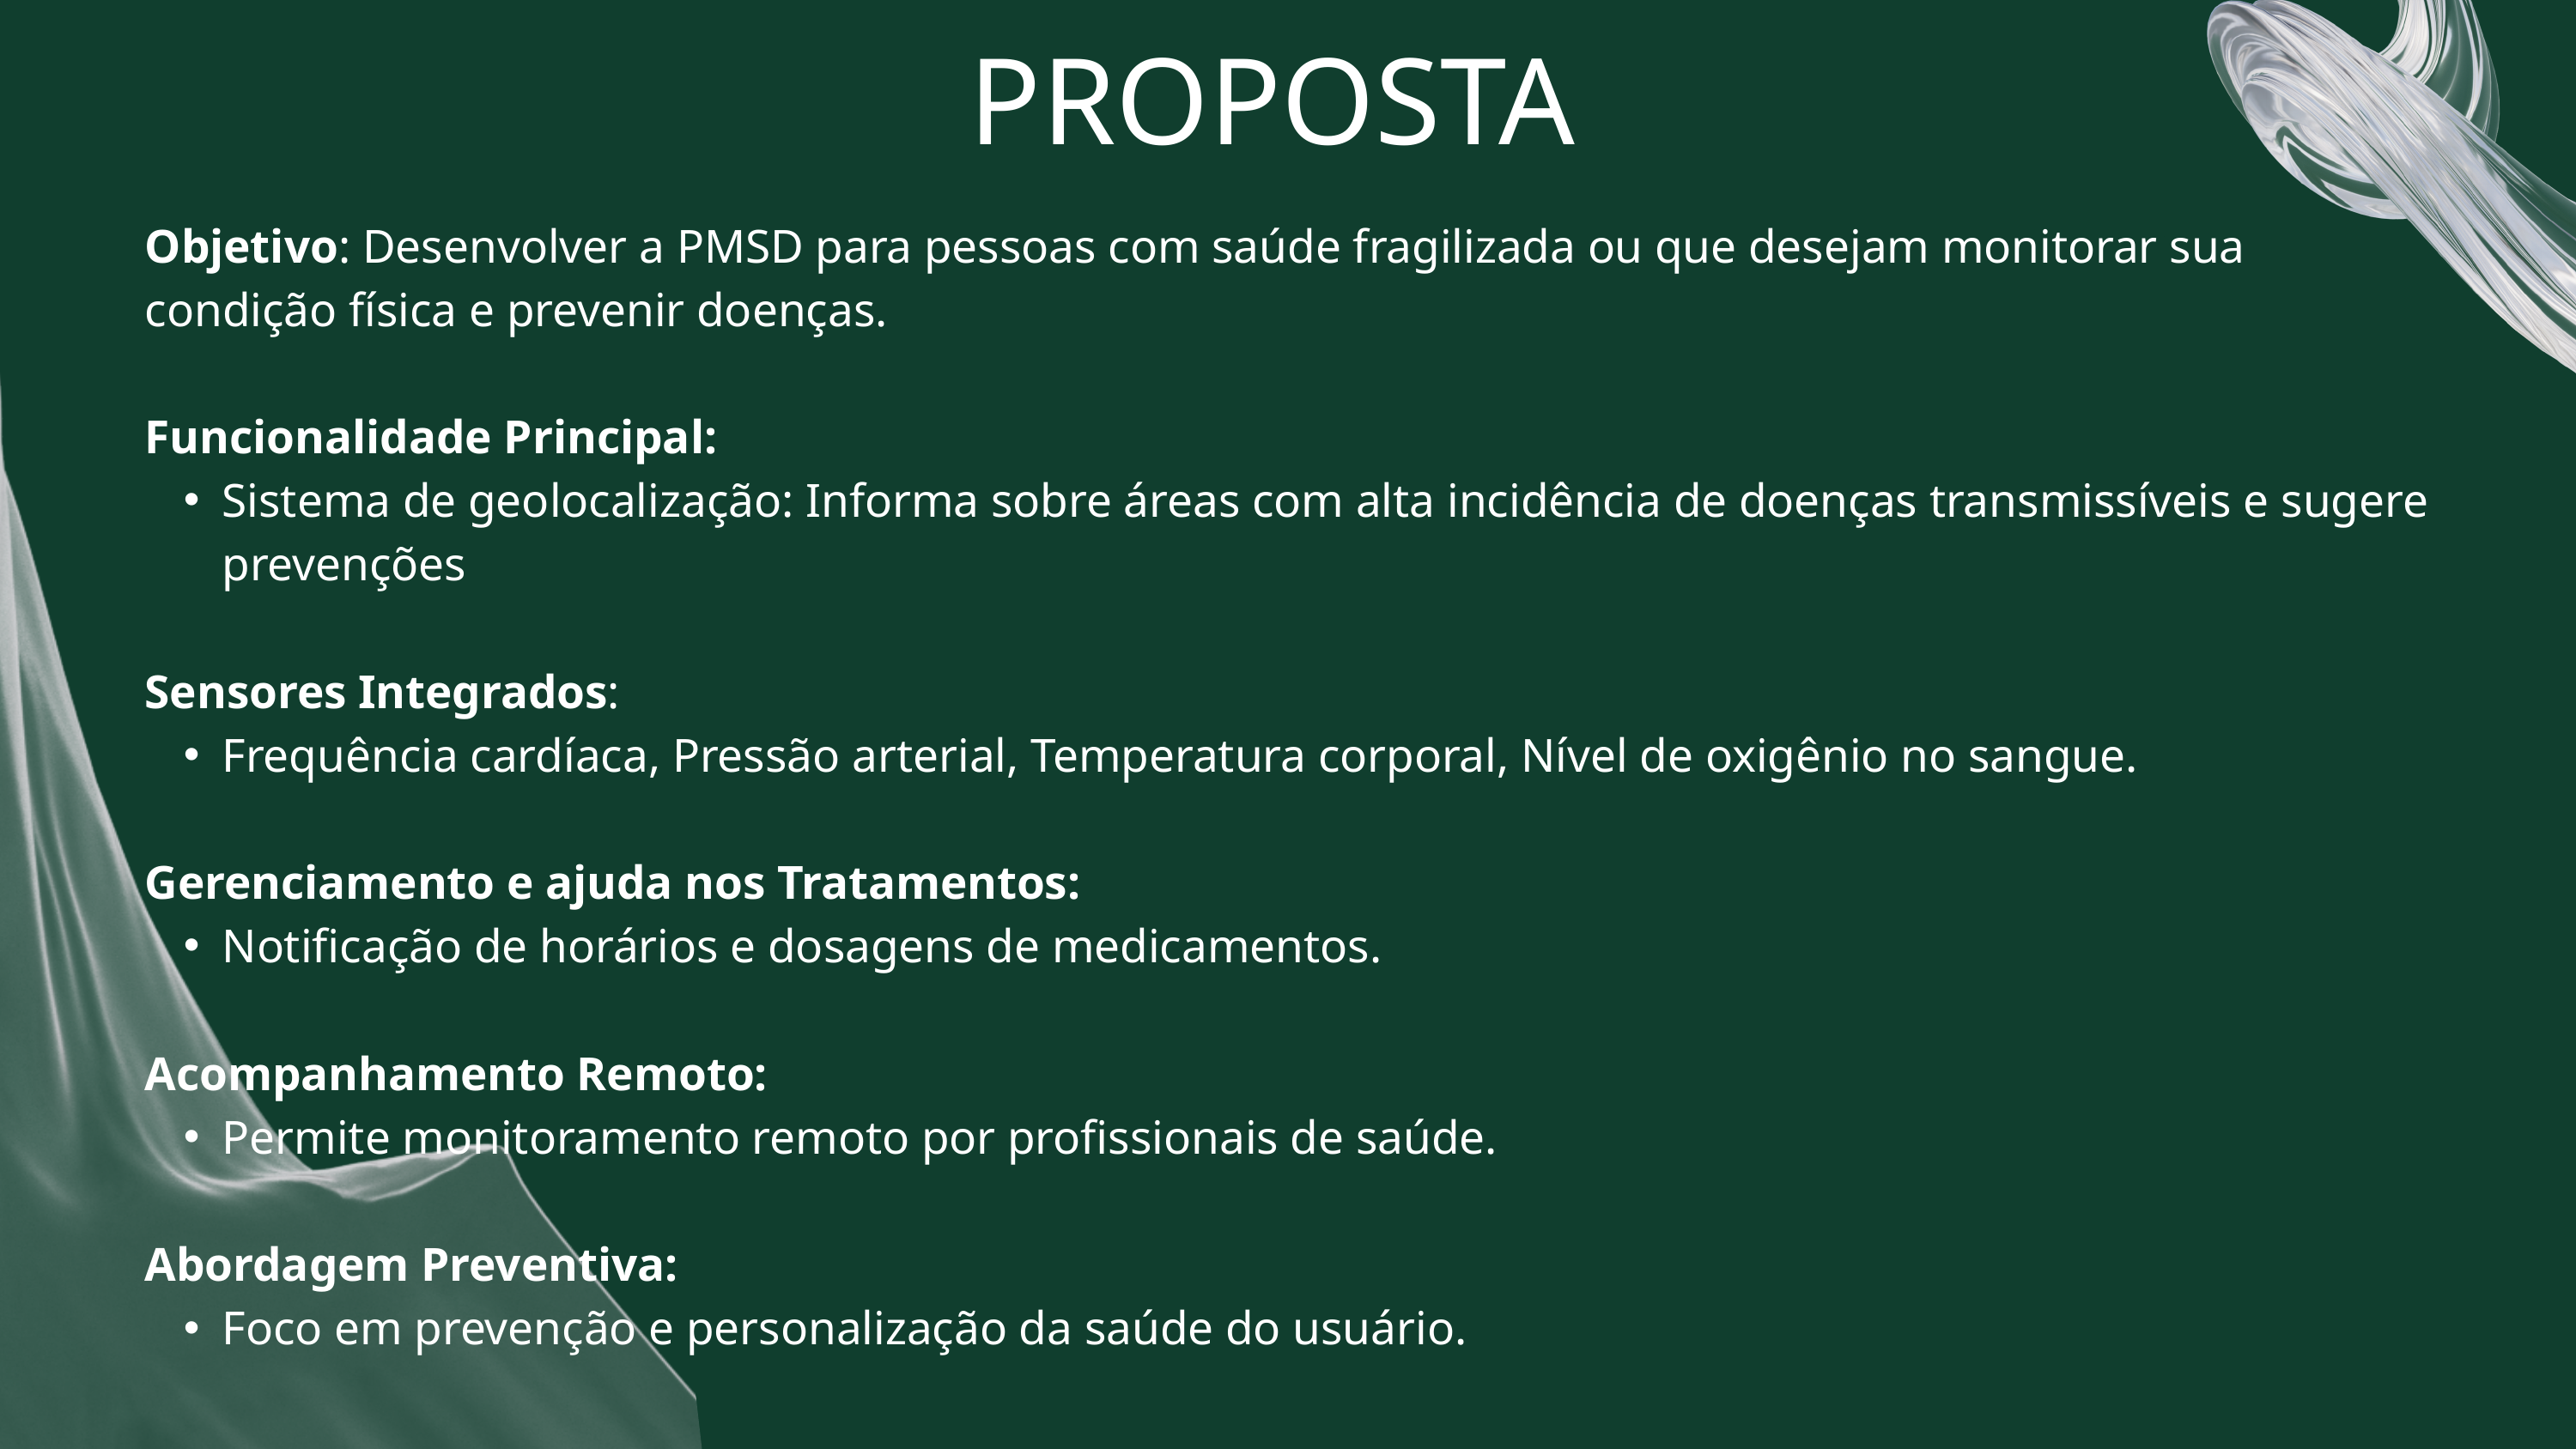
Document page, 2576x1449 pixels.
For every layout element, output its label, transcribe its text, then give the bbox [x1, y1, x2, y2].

text_box [0, 0, 702, 1449]
text_box [2164, 0, 2576, 477]
text_box PROPOSTA [540, 33, 2283, 169]
text_box Objetivo: Desenvolver a PMSD para pessoas com saúde fragilizada ou que desejam monitorar sua condição física e prevenir doenças. Funcionalidade Principal: Sistema de geolocalização: Informa sobre áreas com alta incidência de doenças transmissíveis e sugere prevenções Sensores Integrados: Frequência cardíaca, Pressão arterial, Temperatura corporal, Nível de oxigênio no sangue. Gerenciamento e ajuda nos Tratamentos: Notificação de horários e dosagens de medicamentos. Acompanhamento Remoto: Permite monitoramento remoto por profissionais de saúde. Abordagem Preventiva: Foco em prevenção e personalização da saúde do usuário. [144, 208, 2432, 1418]
